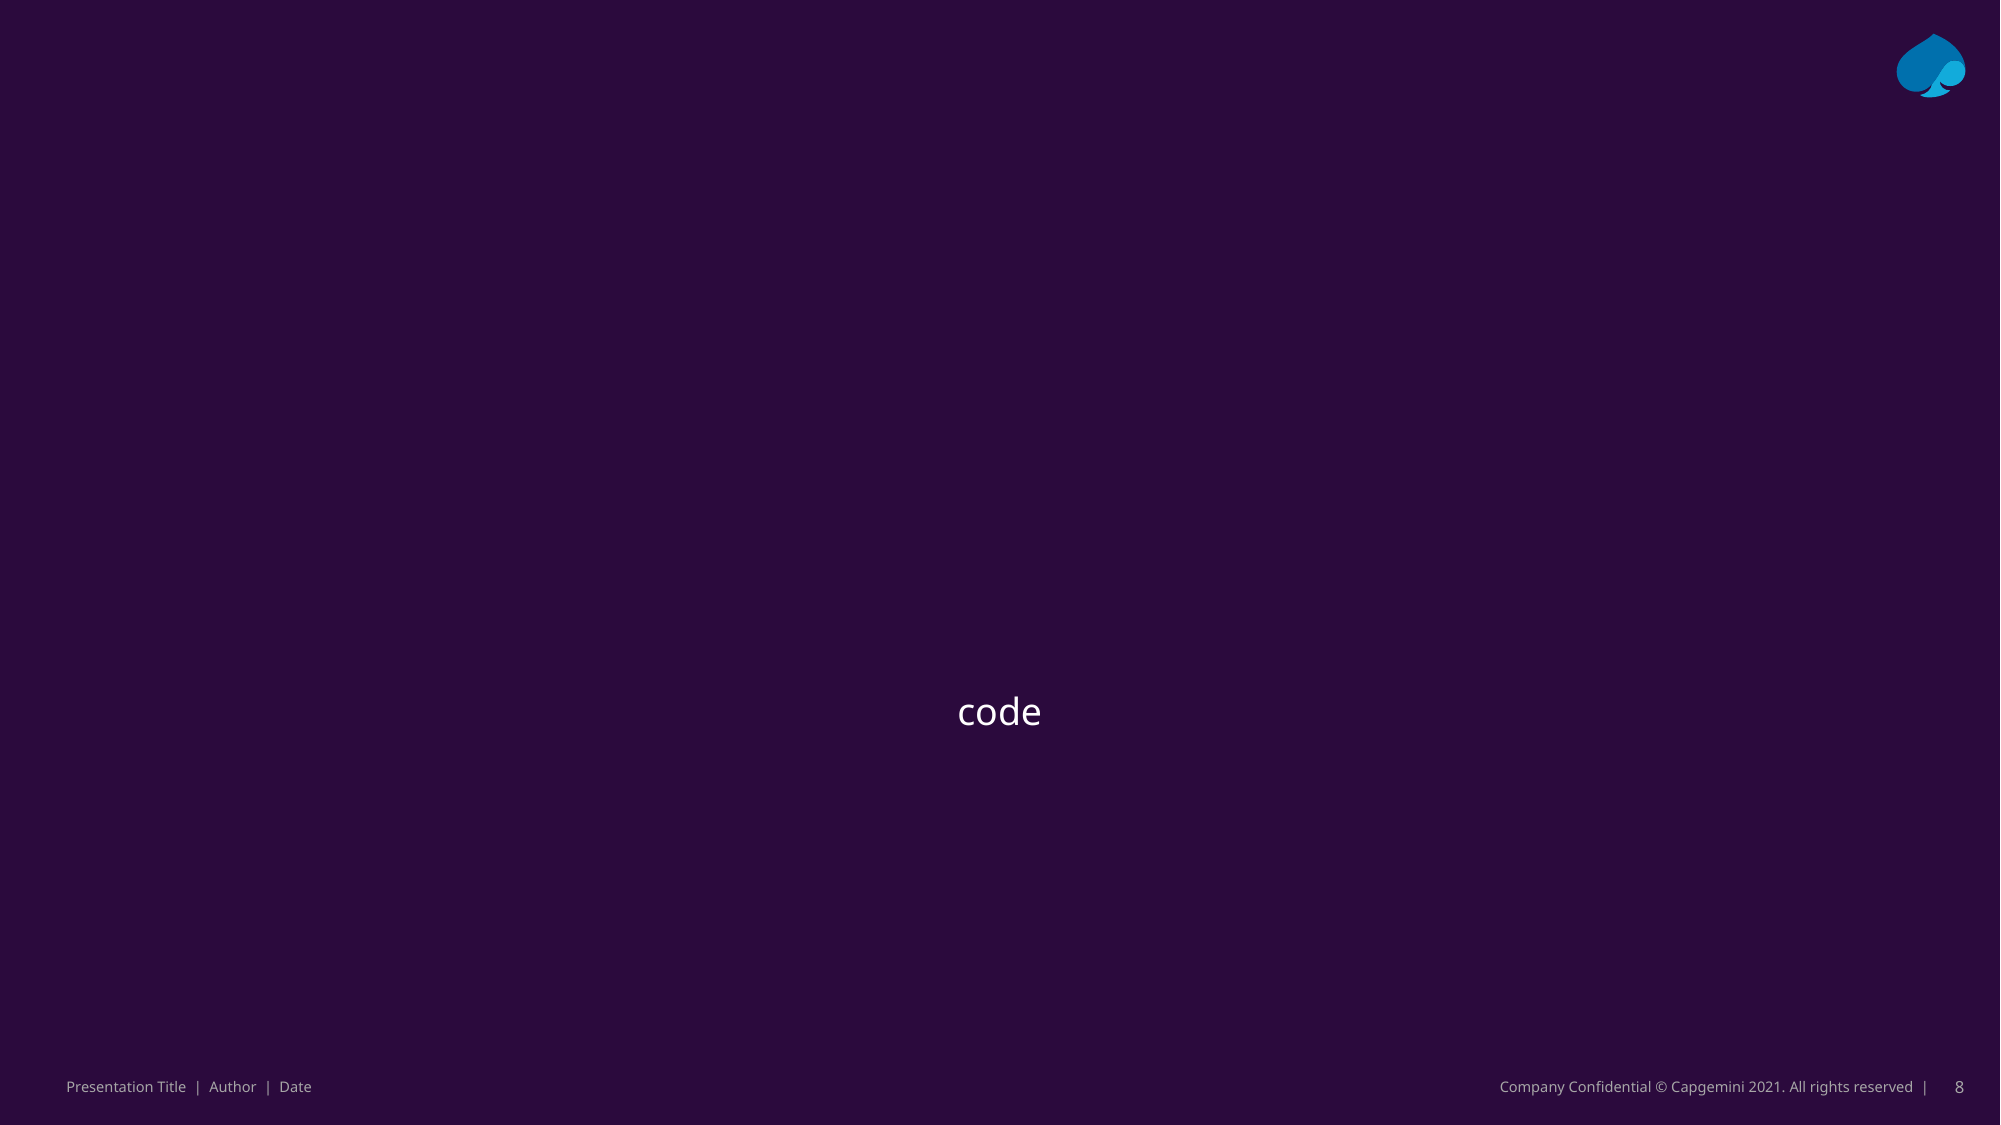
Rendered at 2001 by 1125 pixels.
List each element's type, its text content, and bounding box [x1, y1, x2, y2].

text_box code [66, 680, 1933, 741]
